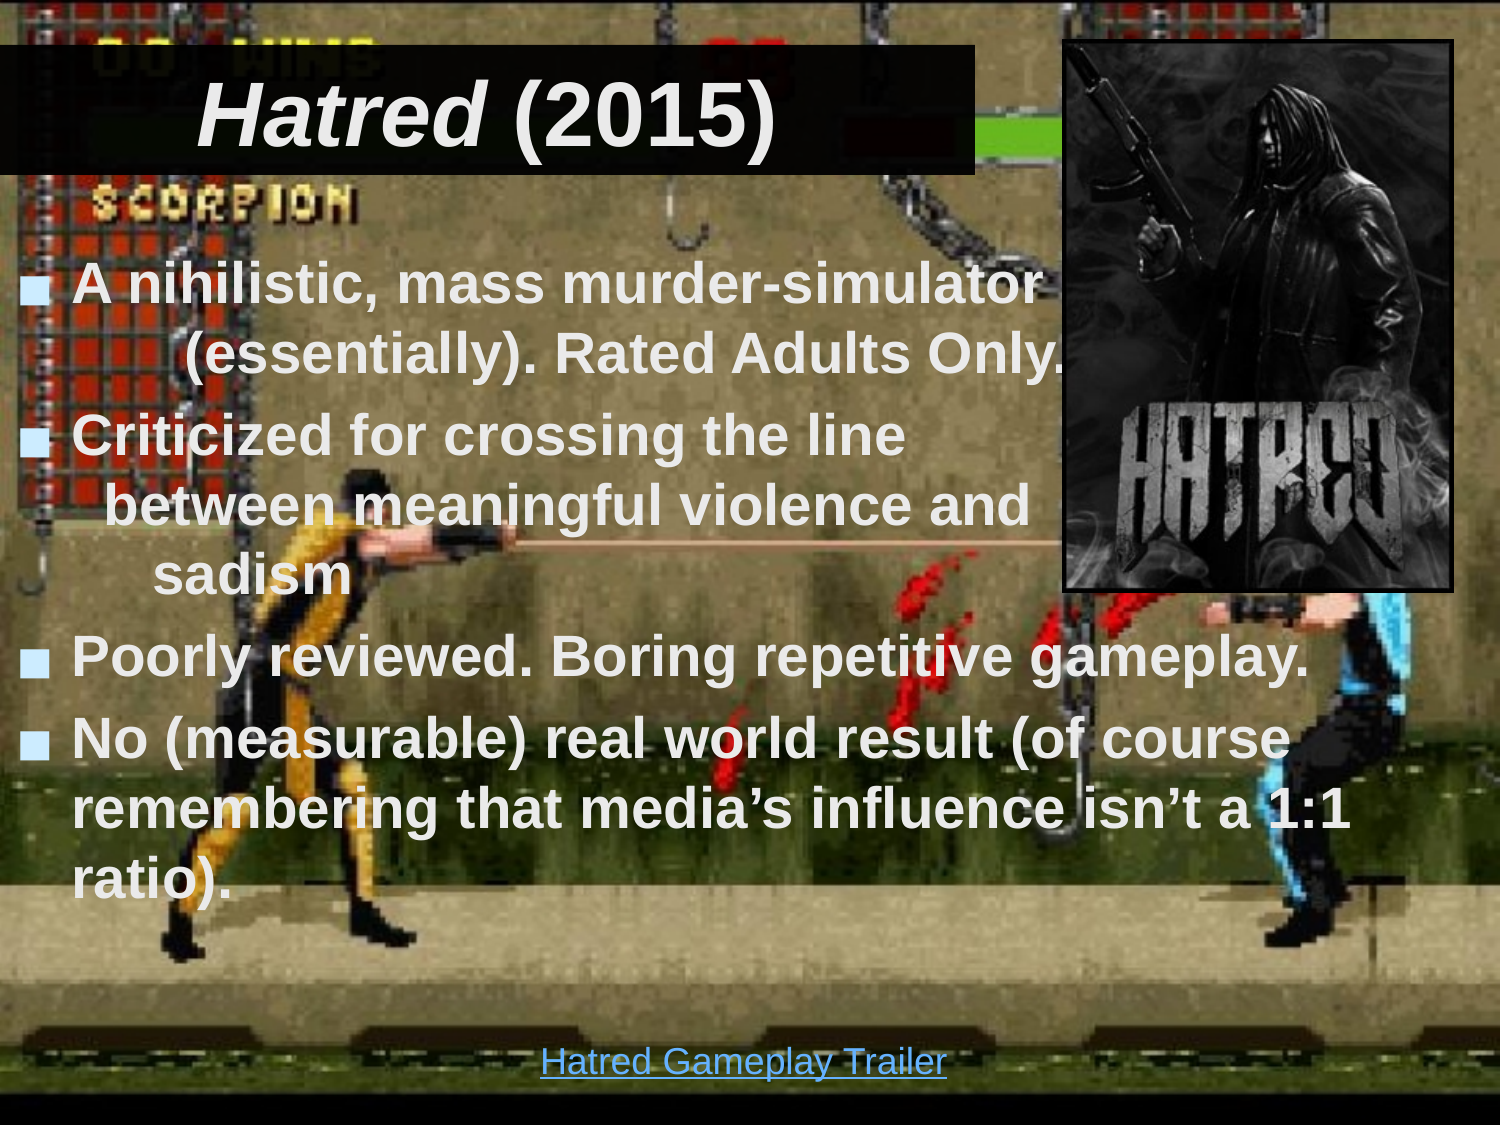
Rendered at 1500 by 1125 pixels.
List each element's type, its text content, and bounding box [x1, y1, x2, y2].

picture [0, 0, 1500, 1125]
list A nihilistic, mass murder-simulator (essentially). Rated Adults Only. Criticized for crossing the line between meaningful violence and sadism Poorly reviewed. Boring repetitive gameplay. No (measurable) real world result (of course remembering that media’s influence isn’t a 1:1 ratio). [0, 236, 1427, 977]
title Hatred (2015) [0, 44, 976, 176]
text_box Hatred Gameplay Trailer [525, 1029, 1000, 1090]
